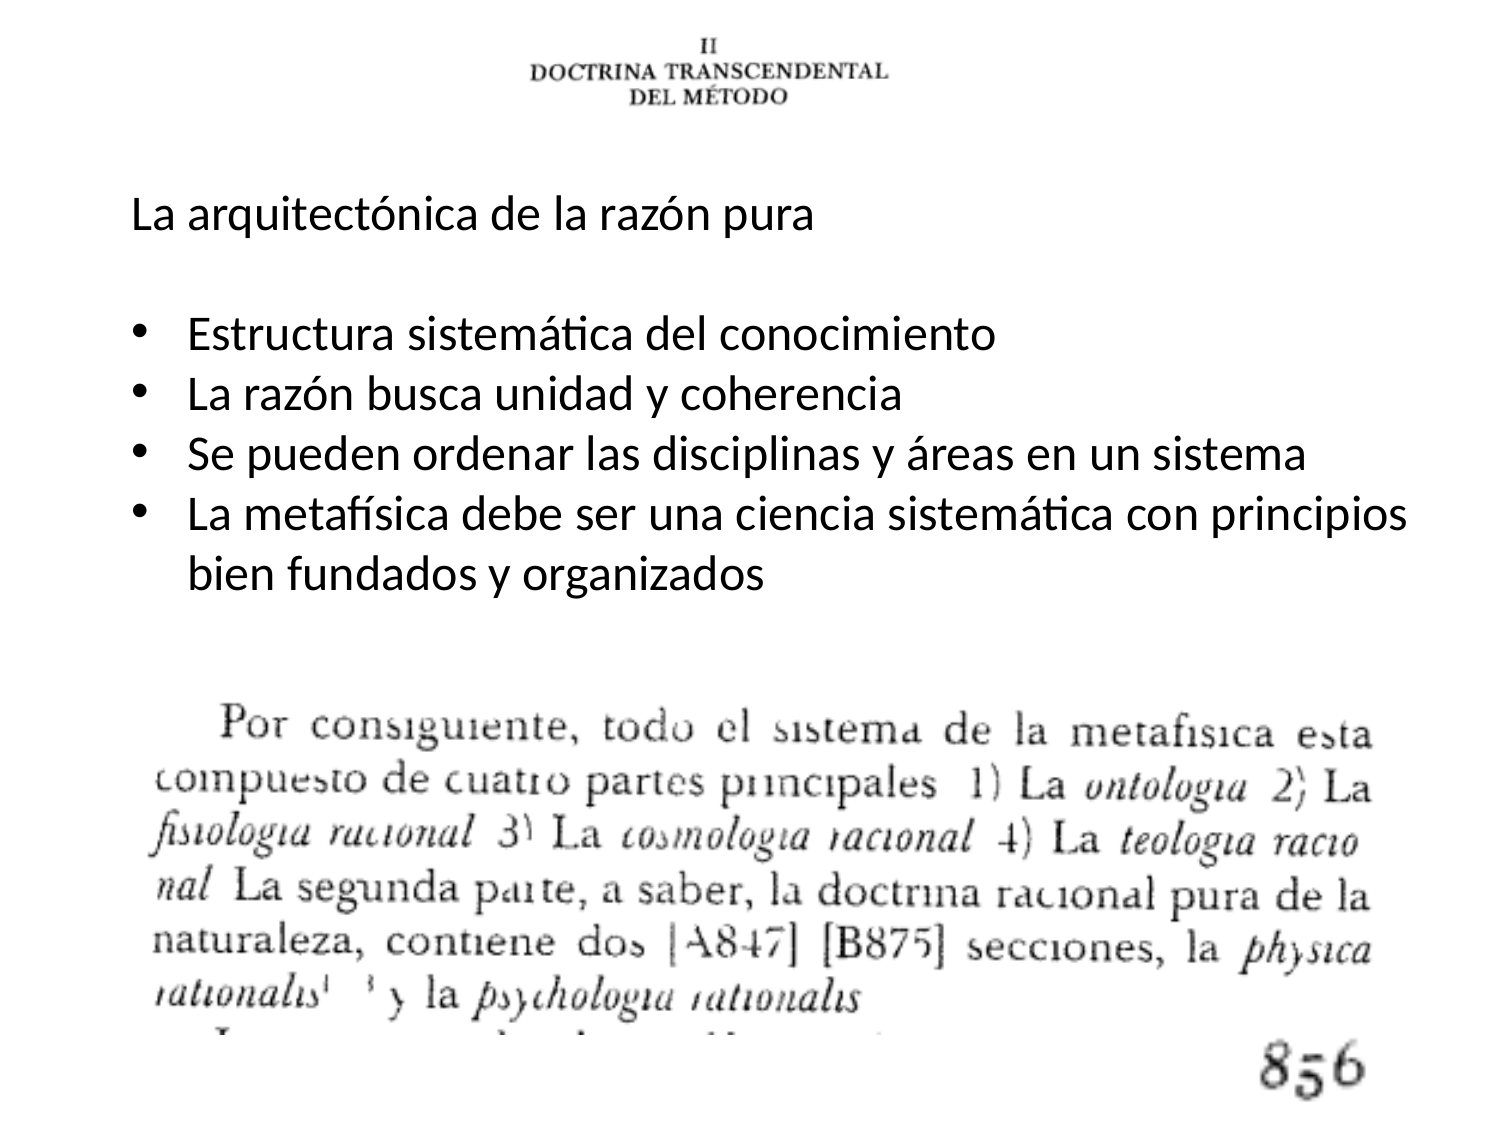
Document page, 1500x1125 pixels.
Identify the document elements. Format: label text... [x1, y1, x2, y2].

picture [525, 28, 898, 122]
text_box La arquitectónica de la razón pura Estructura sistemática del conocimiento La razón busca unidad y coherencia Se pueden ordenar las disciplinas y áreas en un sistema La metafísica debe ser una ciencia sistemática con principios bien fundados y organizados [41, 172, 1436, 608]
picture [120, 680, 1417, 1125]
